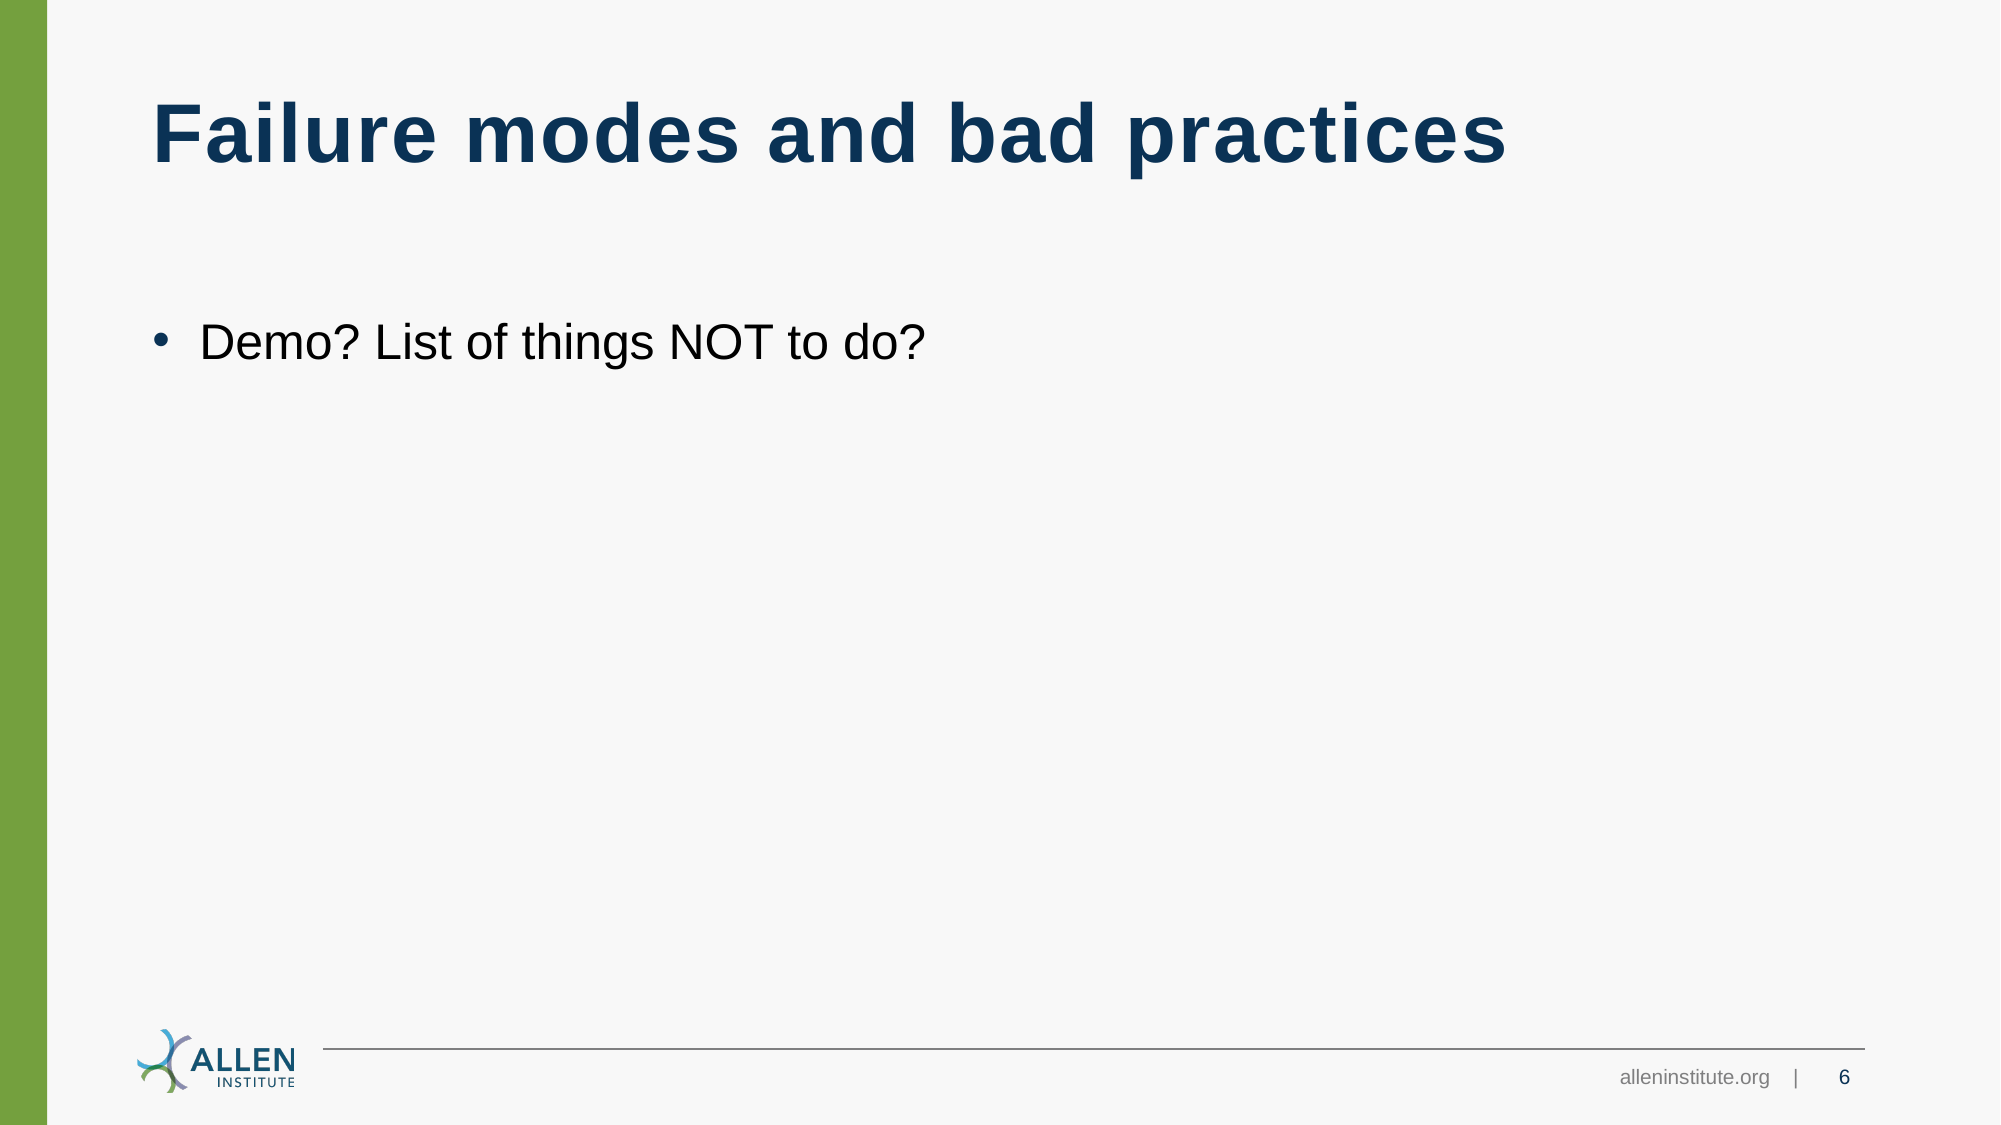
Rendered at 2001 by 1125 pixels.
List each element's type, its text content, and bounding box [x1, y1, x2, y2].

title Failure modes and bad practices [137, 59, 1863, 211]
list Demo? List of things NOT to do? [137, 299, 1863, 940]
slide_number 6 [1805, 1065, 1866, 1088]
